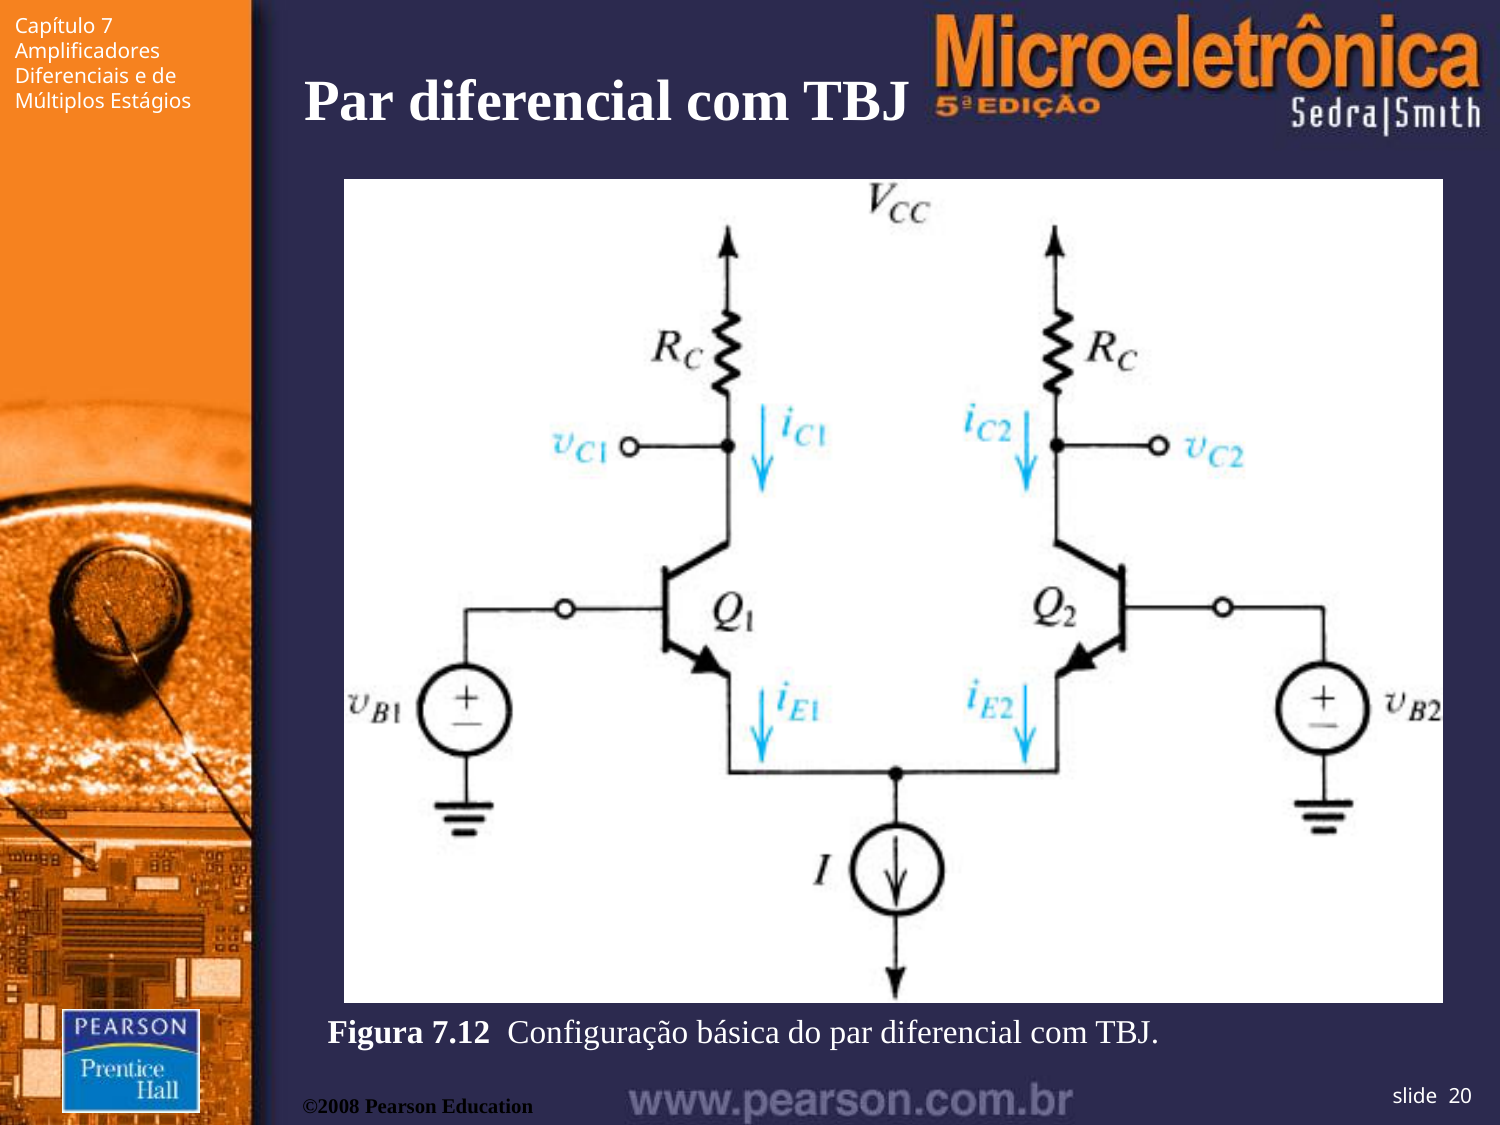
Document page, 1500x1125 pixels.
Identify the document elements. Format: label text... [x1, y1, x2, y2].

text_box Figura 7.12 Configuração básica do par diferencial com TBJ. [312, 1003, 1475, 1058]
text_box Par diferencial com TBJ [289, 54, 928, 140]
picture [0, 0, 1500, 1125]
